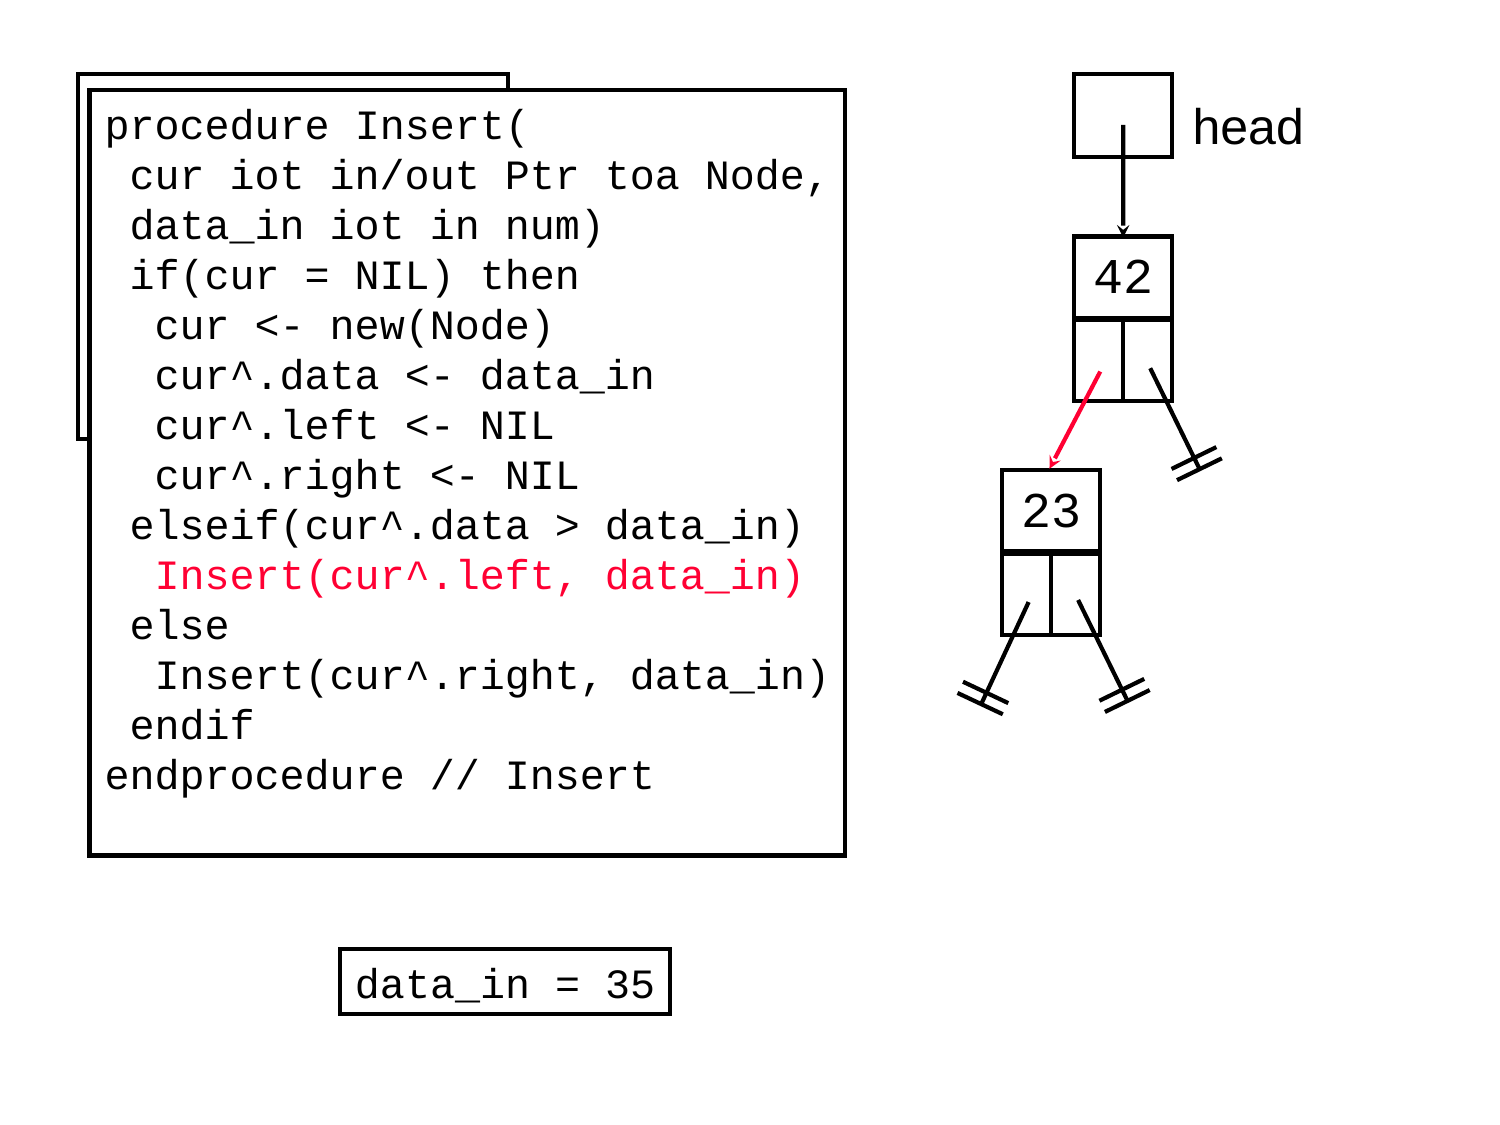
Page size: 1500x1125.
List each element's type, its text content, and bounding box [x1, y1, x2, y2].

text_box [1117, 225, 1130, 236]
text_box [1073, 317, 1173, 402]
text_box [957, 601, 1029, 715]
text_box [1049, 454, 1061, 469]
text_box head [1177, 87, 1320, 163]
text_box data_in = 35 [339, 948, 671, 1015]
text_box [1073, 73, 1173, 158]
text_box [1077, 599, 1150, 713]
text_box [1001, 551, 1101, 636]
text_box procedure Insert( cur iot in/out Ptr toa Node, data_in iot in num) if(cur = NIL) then cur <- new(Node) cur^.data <- data_in cur^.left <- NIL cur^.right <- NIL elseif(cur^.data > data_in) Insert(cur^.left, data_in) else Insert(cur^.right, data_in) endif endprocedure // Insert [89, 90, 845, 856]
text_box 23 [1001, 470, 1101, 549]
text_box 42 [1073, 236, 1173, 316]
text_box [1150, 367, 1223, 481]
text_box . . Insert(head, 23) Insert(head, 35) Insert(head, 47) . . [77, 73, 509, 440]
